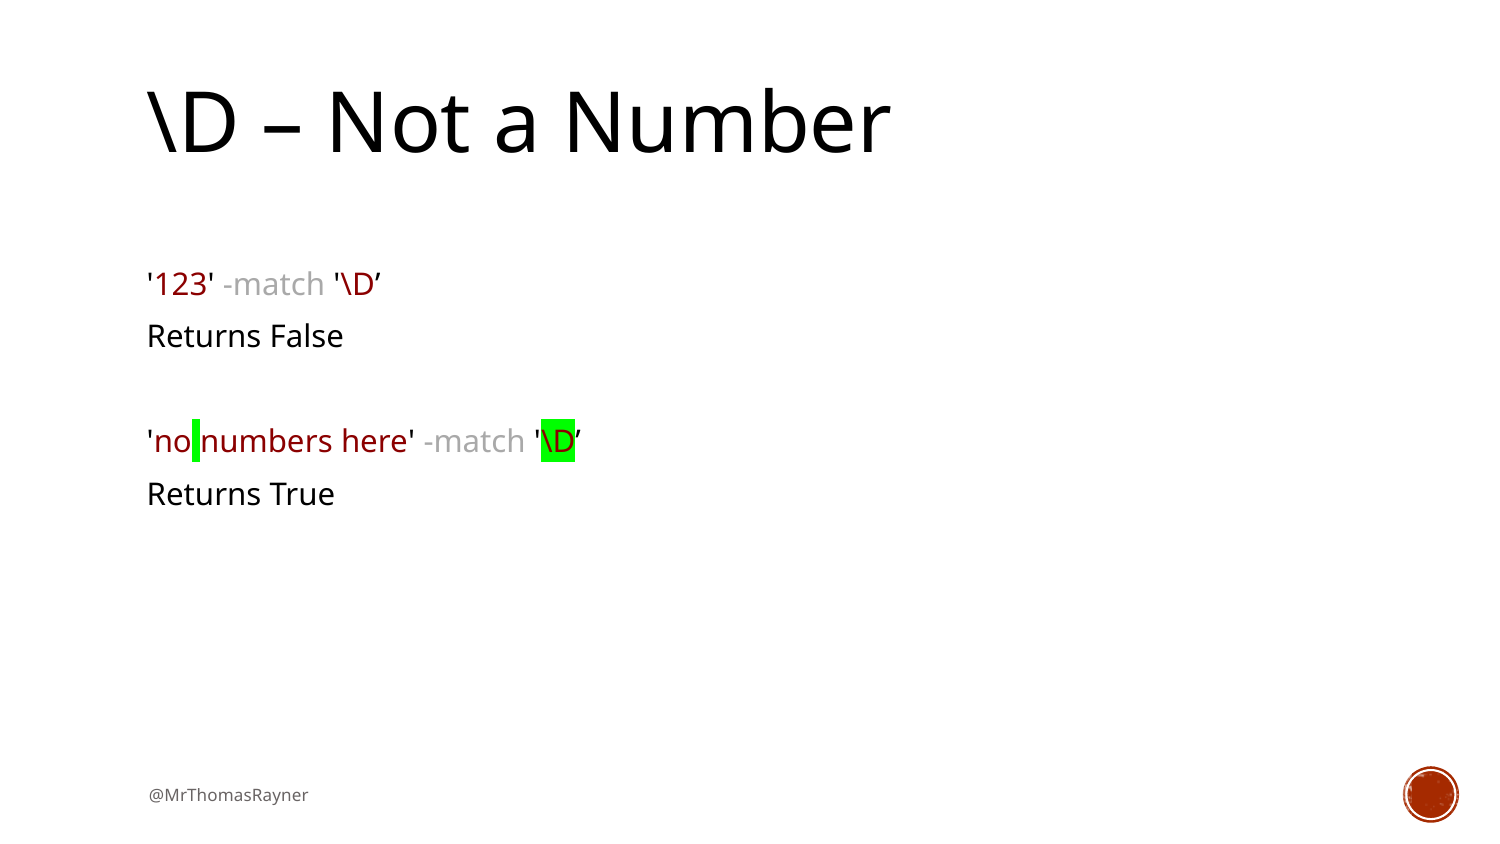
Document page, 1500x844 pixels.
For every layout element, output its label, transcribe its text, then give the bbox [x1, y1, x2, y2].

list '123' -match '\D’ Returns False 'no numbers here' -match '\D’ Returns True [131, 261, 1370, 760]
title \D – Not a Number [131, 59, 1370, 192]
footer @MrThomasRayner [133, 771, 913, 817]
